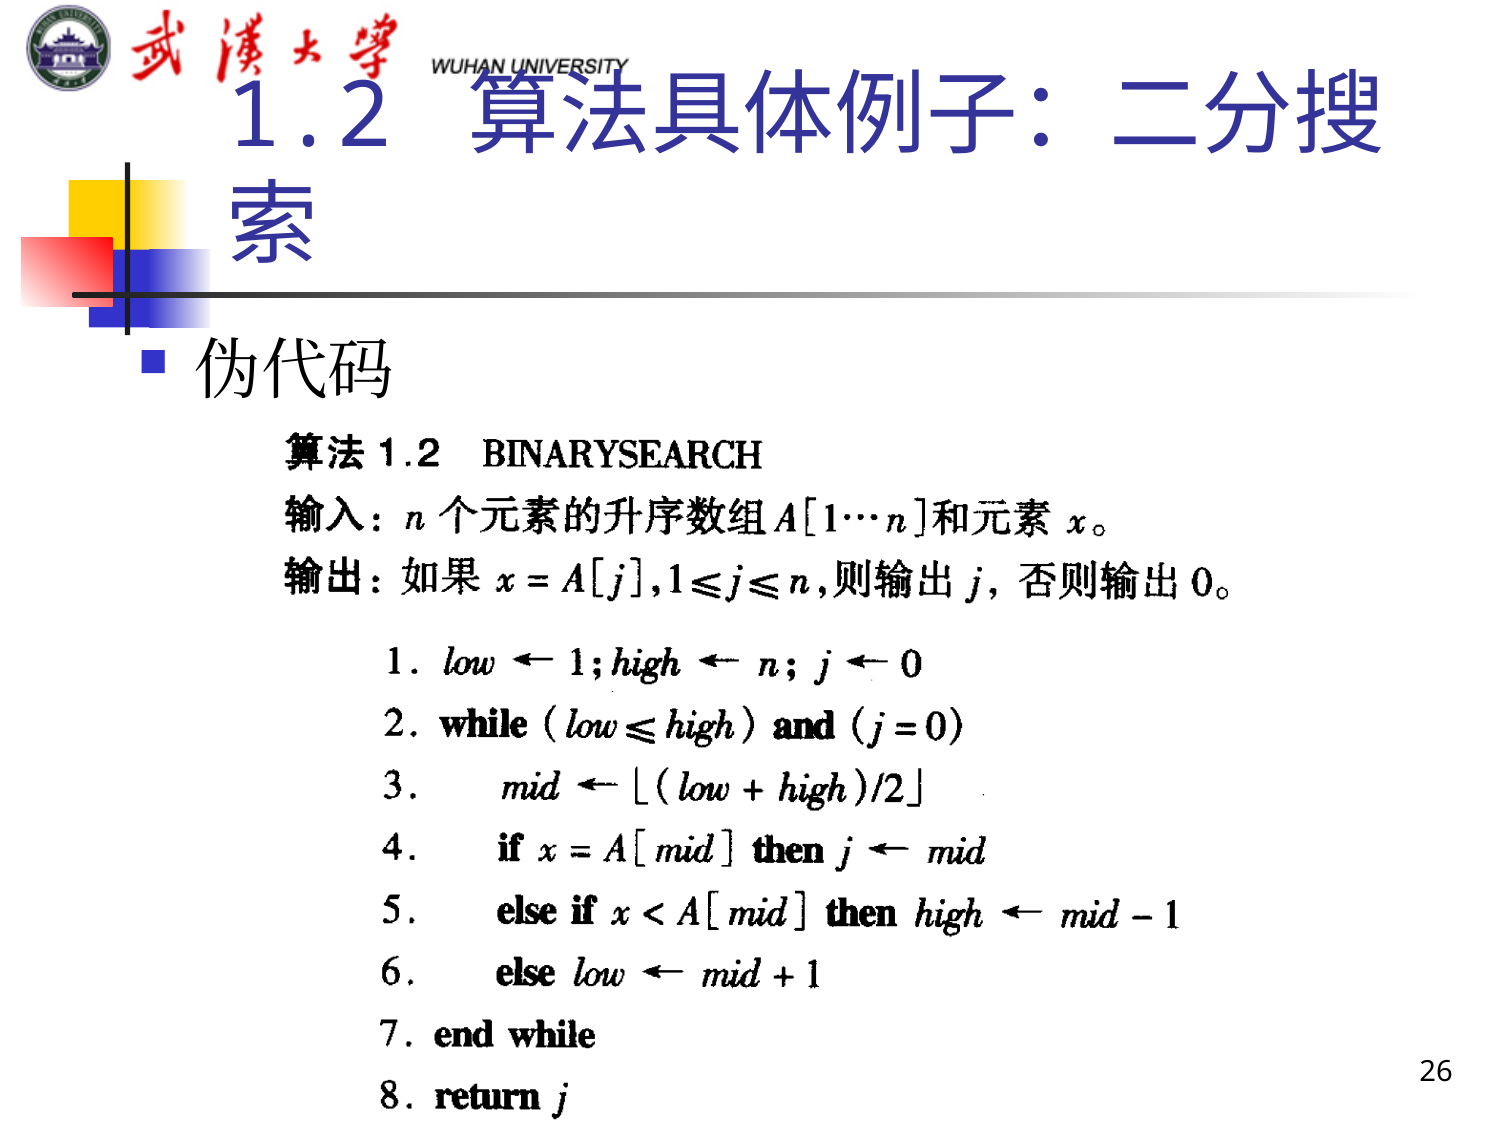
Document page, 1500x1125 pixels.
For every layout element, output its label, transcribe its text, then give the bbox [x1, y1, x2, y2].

text_box 伪代码 [123, 319, 704, 428]
picture [279, 427, 1236, 1125]
text_box 1.2 算法具体例子：二分搜索 [211, 42, 1490, 283]
picture [0, 0, 643, 93]
slide_number 26 [1240, 1024, 1468, 1100]
